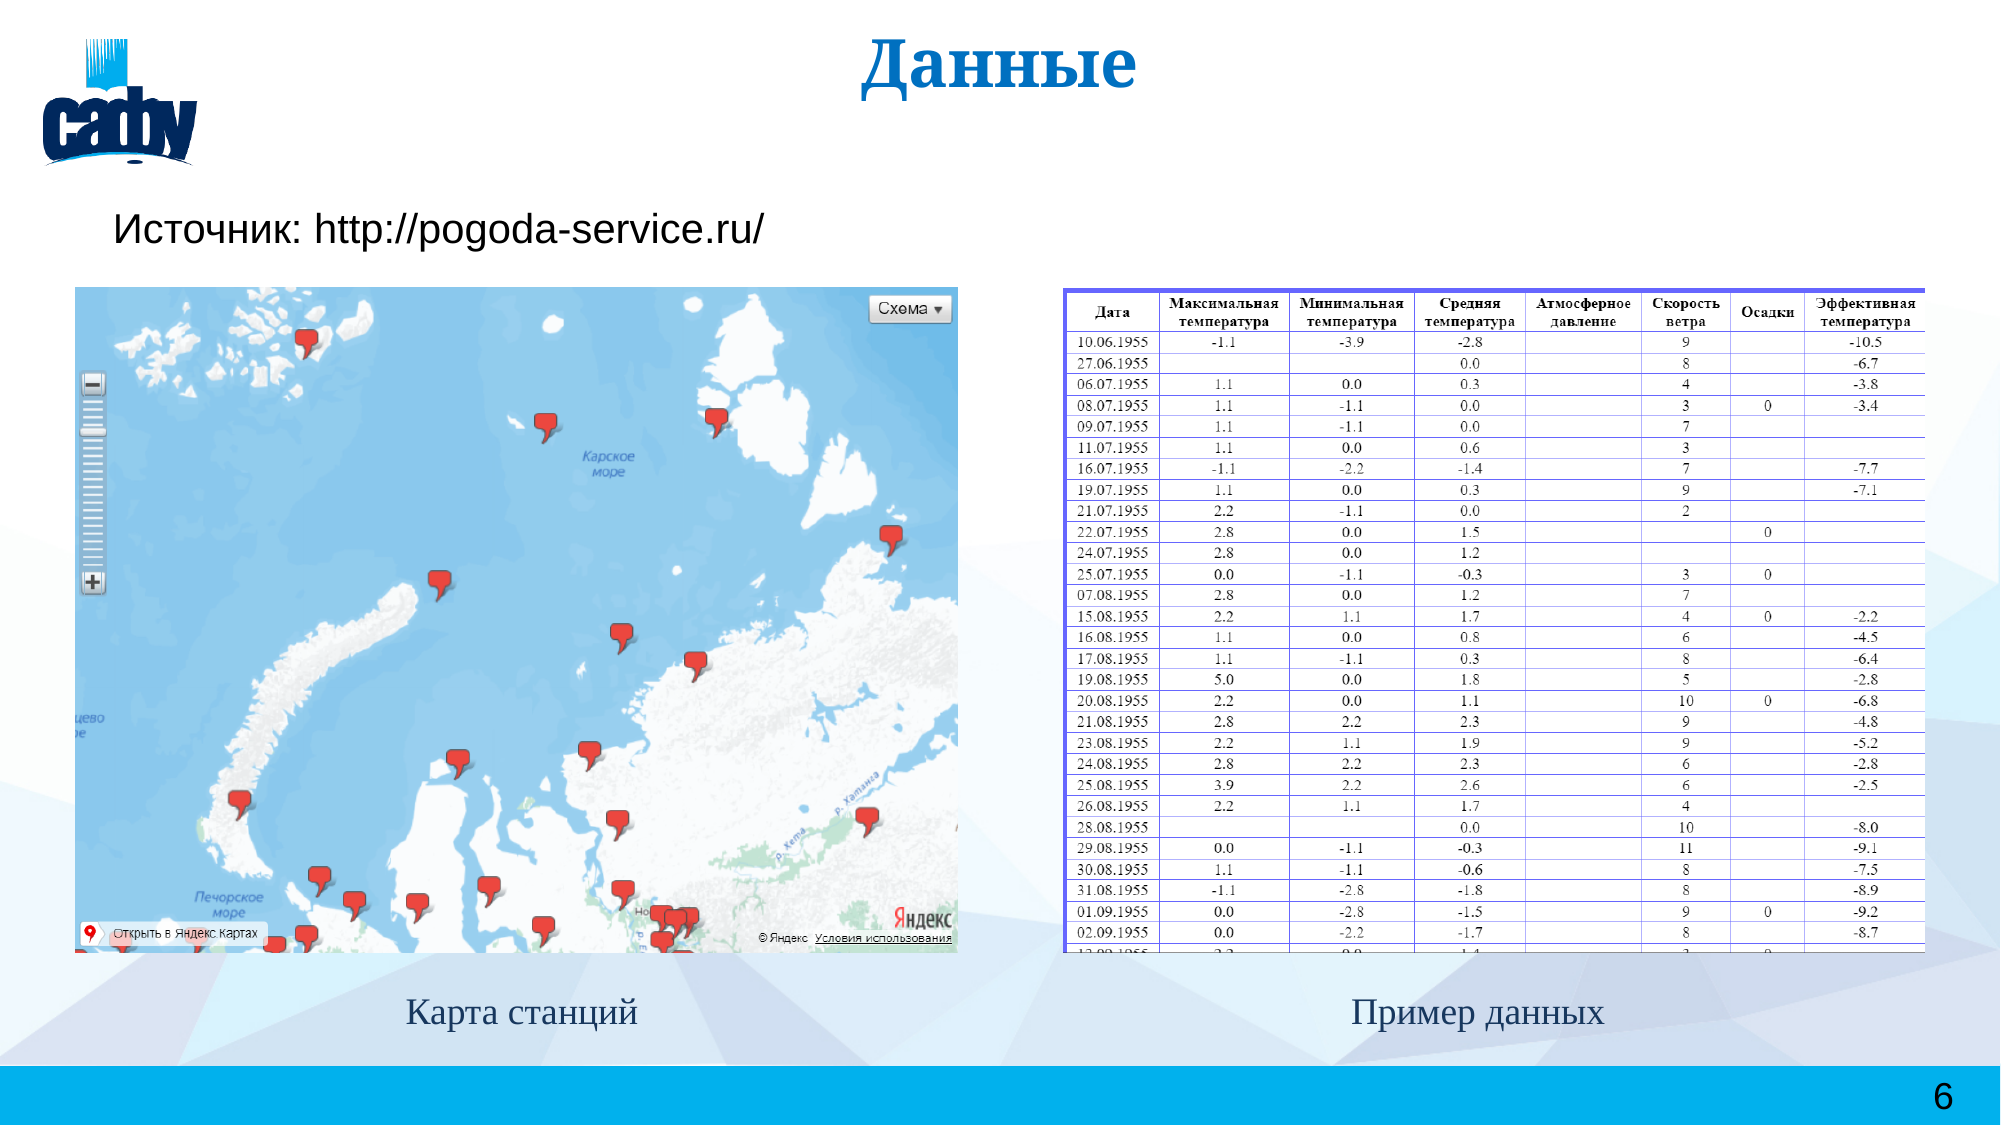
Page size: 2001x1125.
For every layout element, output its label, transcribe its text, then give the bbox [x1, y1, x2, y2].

text_box Пример данных [1031, 979, 1925, 1040]
title Данные [291, 15, 1709, 107]
text_box Карта станций [75, 979, 969, 1040]
text_box 6 [1918, 1064, 2000, 1125]
text_box Источник: http://pogoda-service.ru/ [98, 194, 1817, 260]
picture [0, 0, 2001, 1065]
